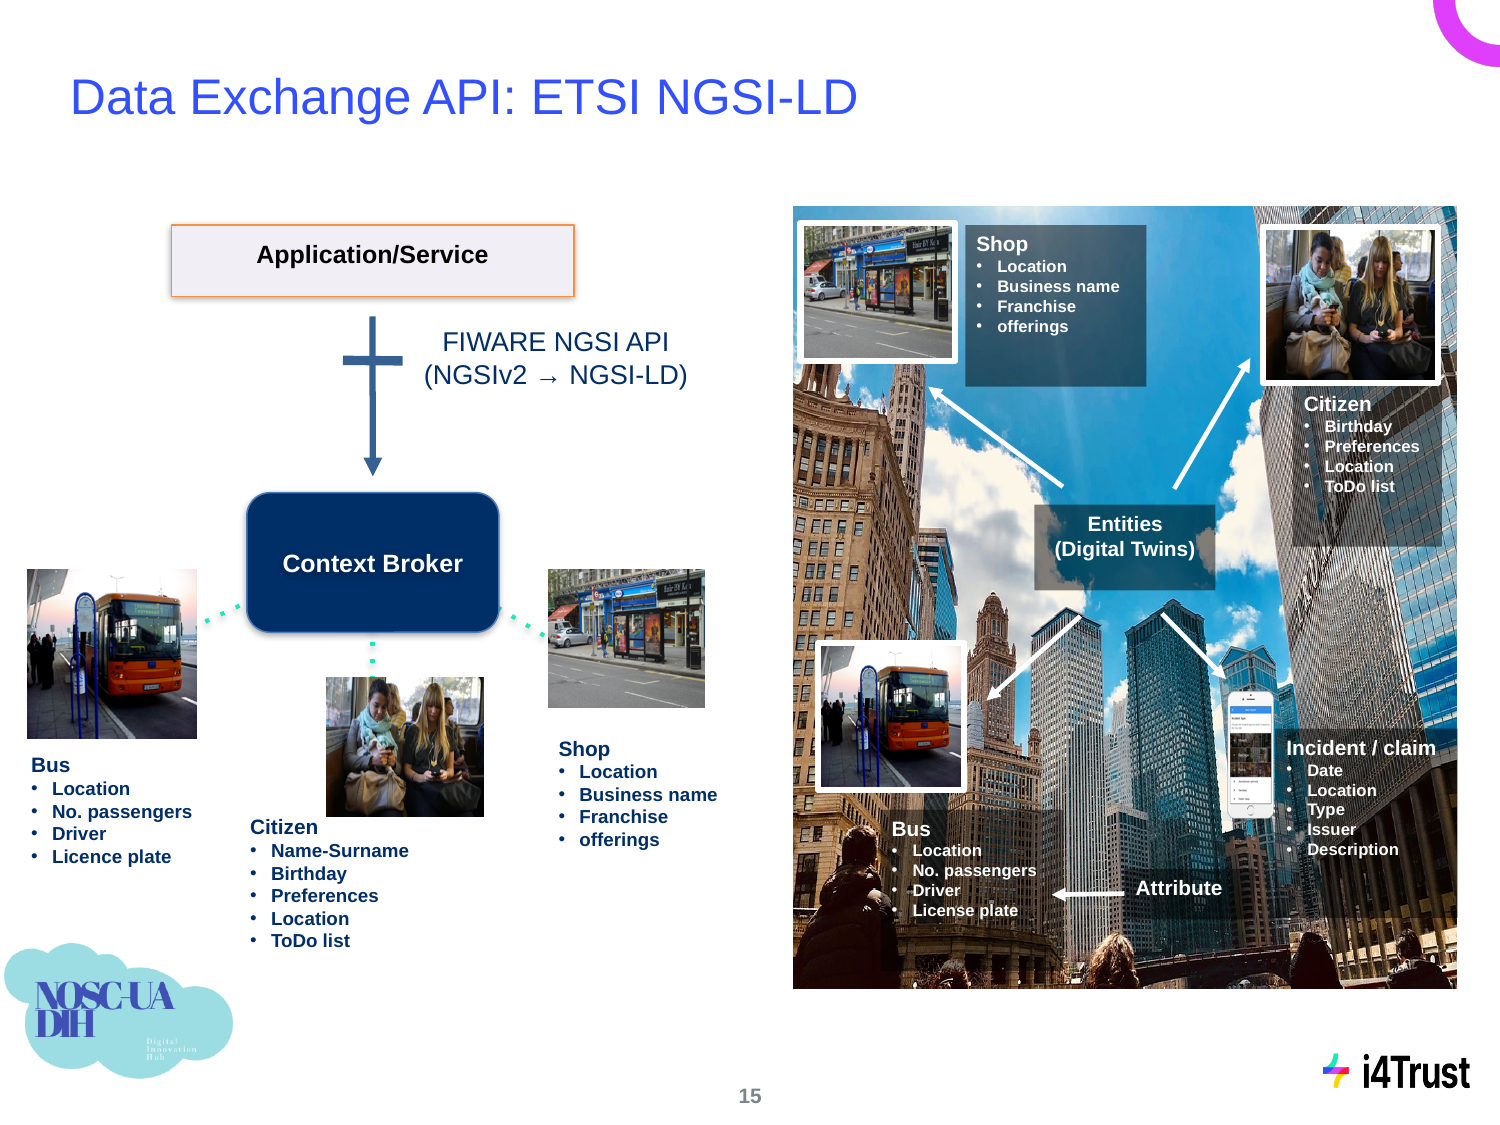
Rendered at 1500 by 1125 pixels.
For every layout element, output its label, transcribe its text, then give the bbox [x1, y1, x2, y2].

picture [0, 888, 237, 1125]
picture [1322, 1043, 1471, 1099]
title Data Exchange API: ETSI NGSI-LD [58, 59, 1388, 225]
picture [1433, 0, 1500, 67]
slide_number ‹#› [665, 1065, 835, 1125]
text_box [793, 206, 1458, 990]
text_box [19, 224, 731, 1011]
